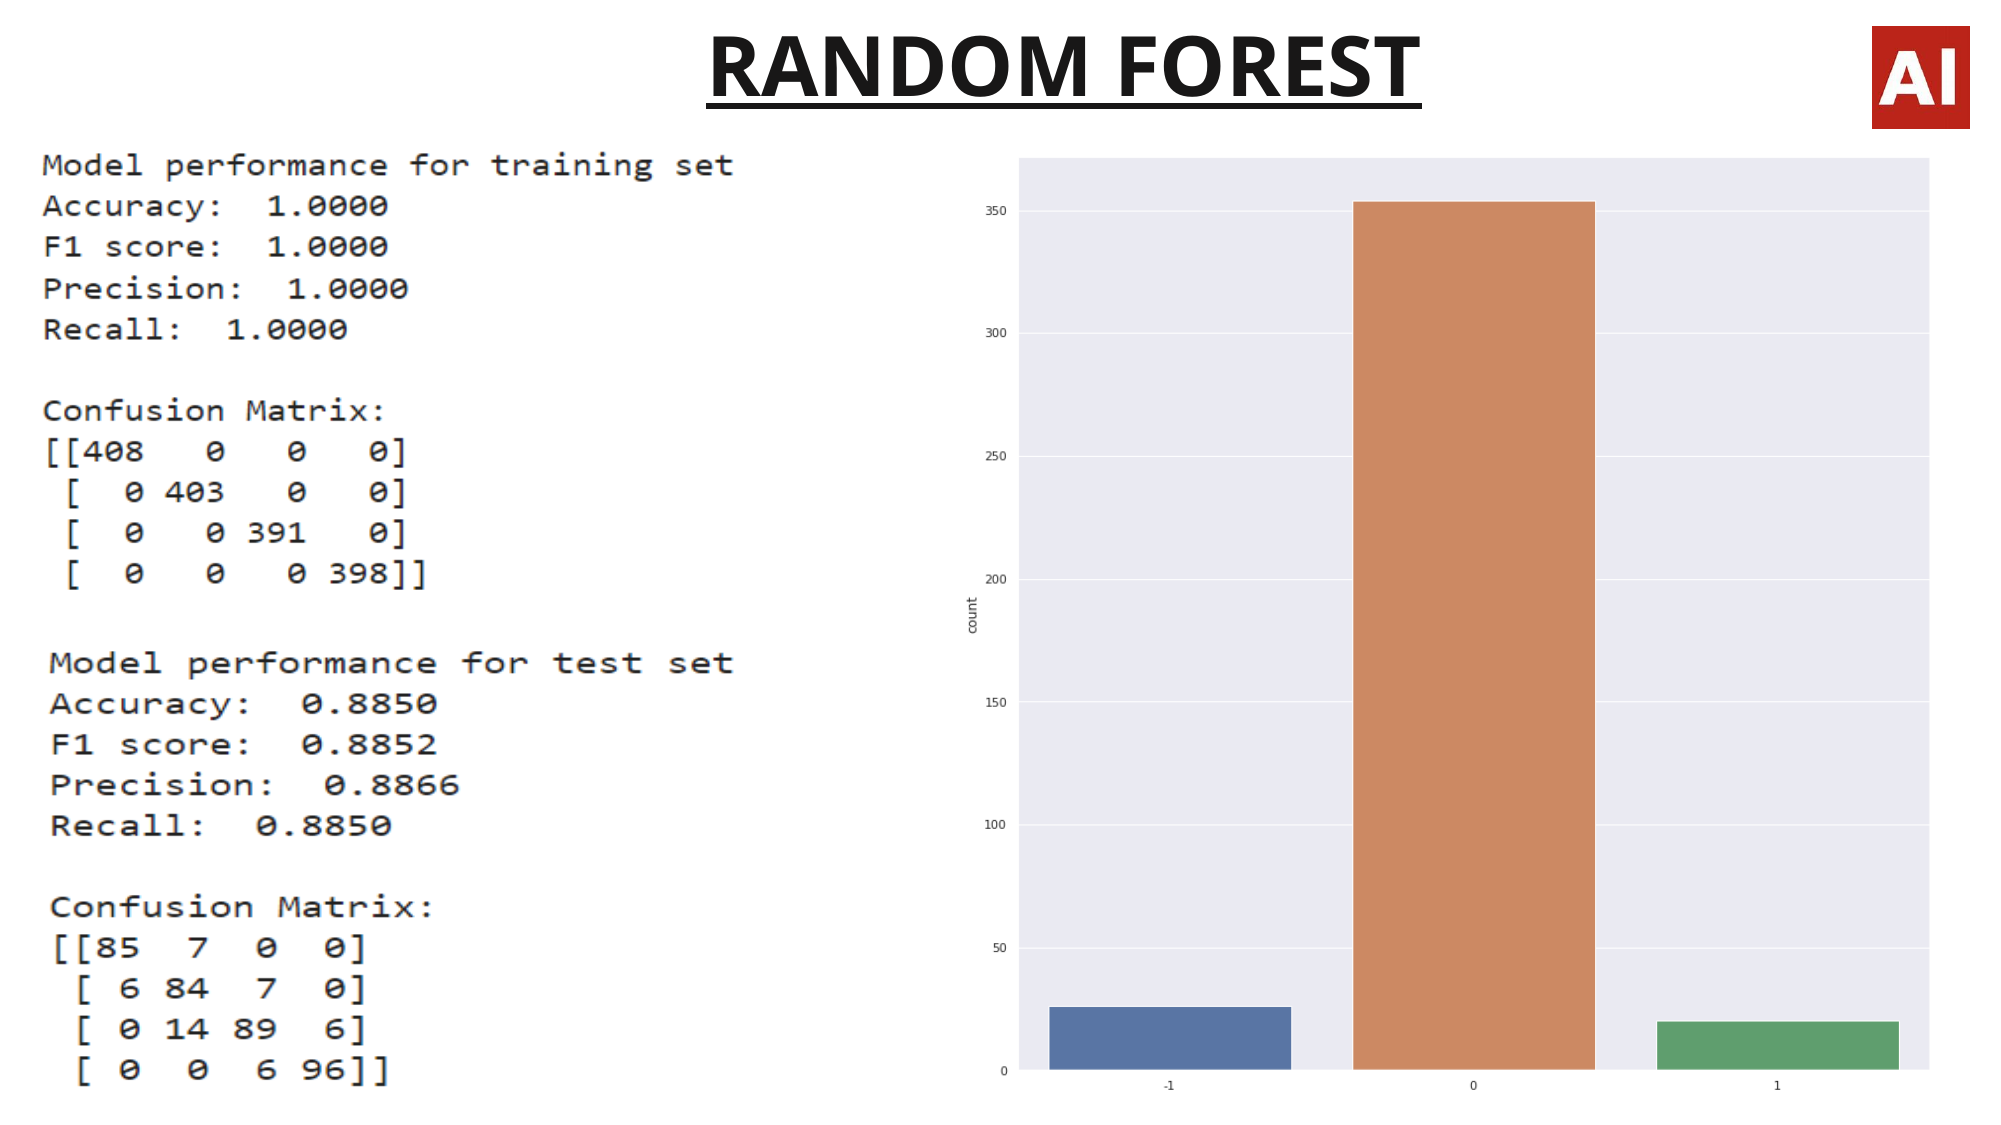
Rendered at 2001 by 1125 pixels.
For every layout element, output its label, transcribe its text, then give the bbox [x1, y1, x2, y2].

picture [1872, 26, 1970, 129]
picture [29, 634, 782, 1100]
picture [958, 149, 1936, 1100]
picture [29, 128, 810, 603]
text_box RANDOM FOREST [526, 5, 1603, 121]
